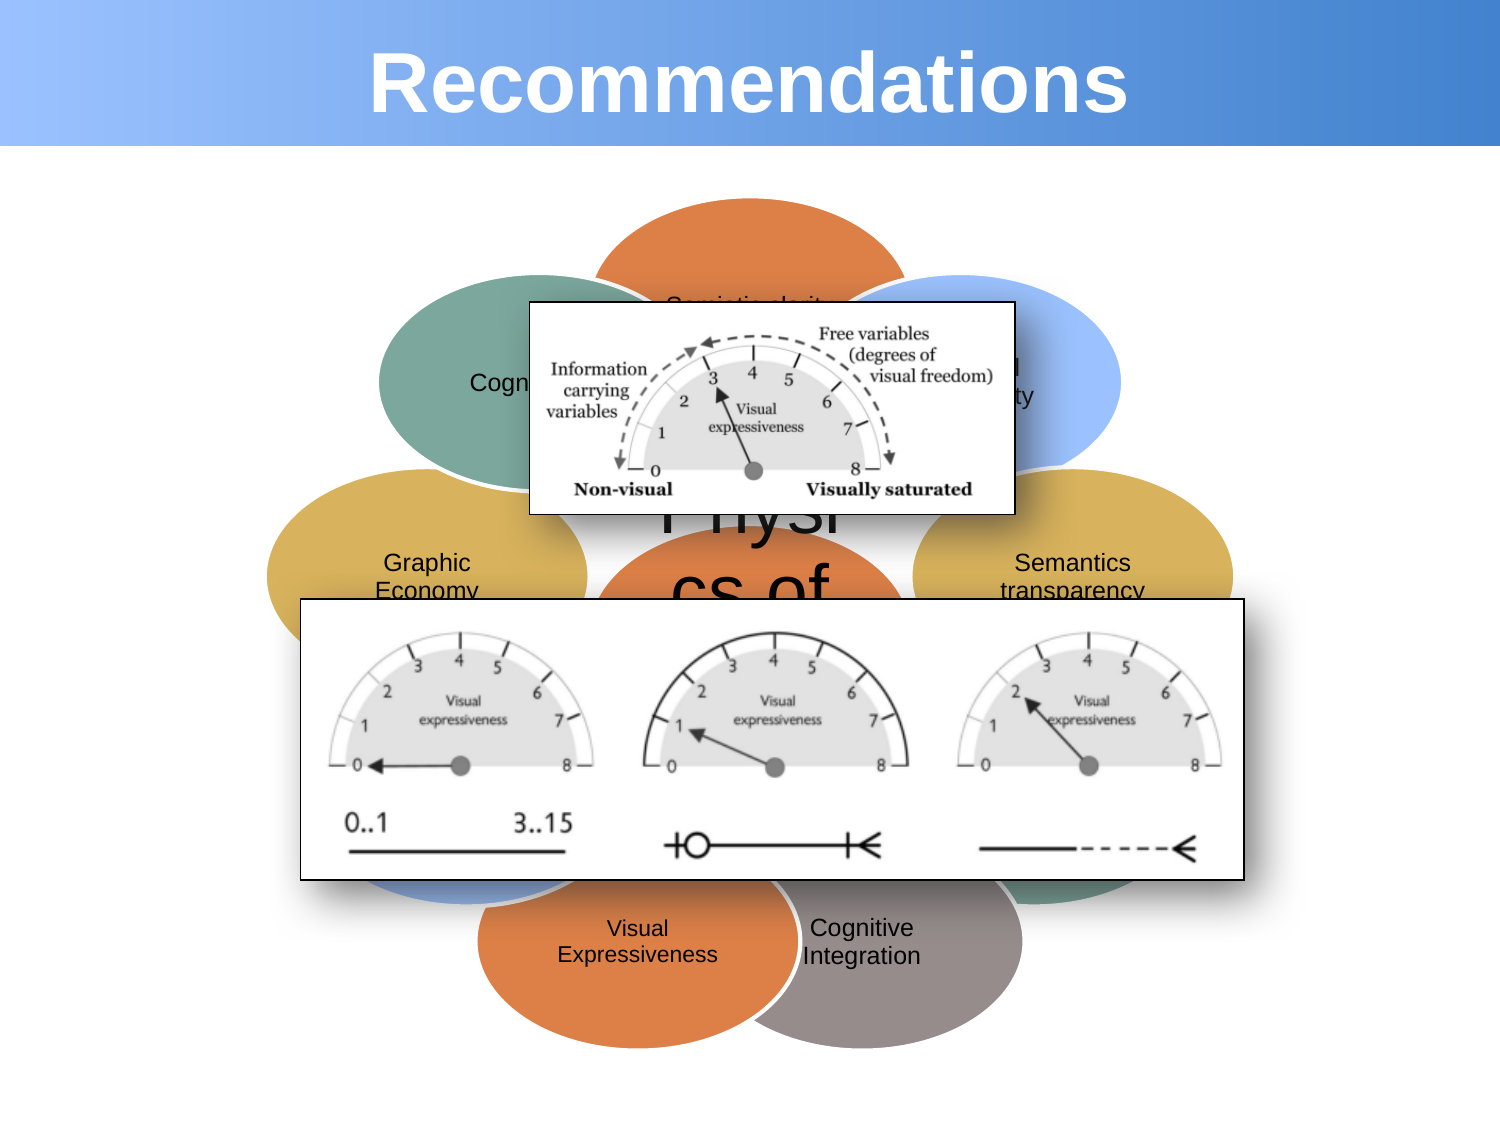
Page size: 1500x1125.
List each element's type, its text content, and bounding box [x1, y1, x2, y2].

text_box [100, 195, 1400, 1071]
title Recommendations [17, 19, 1483, 138]
text_box [0, 0, 1500, 147]
picture [529, 302, 1015, 515]
picture [300, 599, 1244, 880]
